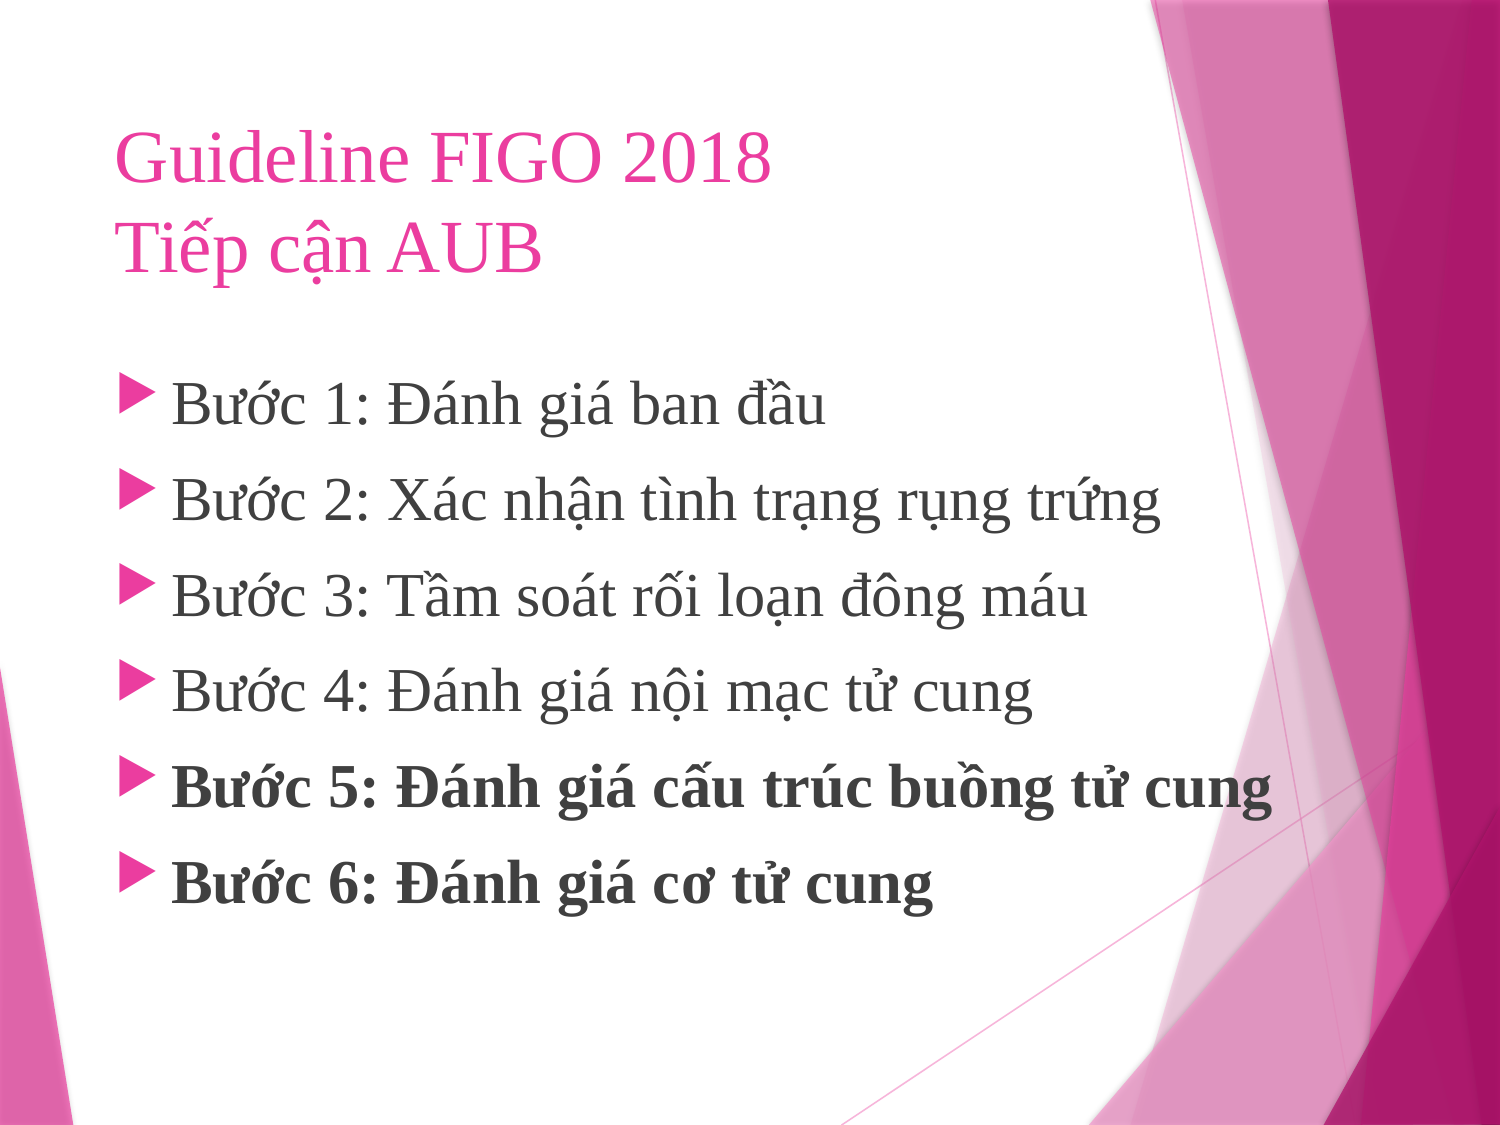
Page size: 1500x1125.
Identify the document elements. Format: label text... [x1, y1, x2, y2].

title Guideline FIGO 2018 Tiếp cận AUB [99, 99, 1142, 317]
list Bước 1: Đánh giá ban đầu Bước 2: Xác nhận tình trạng rụng trứng Bước 3: Tầm soát rối loạn đông máu Bước 4: Đánh giá nội mạc tử cung Bước 5: Đánh giá cấu trúc buồng tử cung Bước 6: Đánh giá cơ tử cung [99, 354, 1329, 992]
